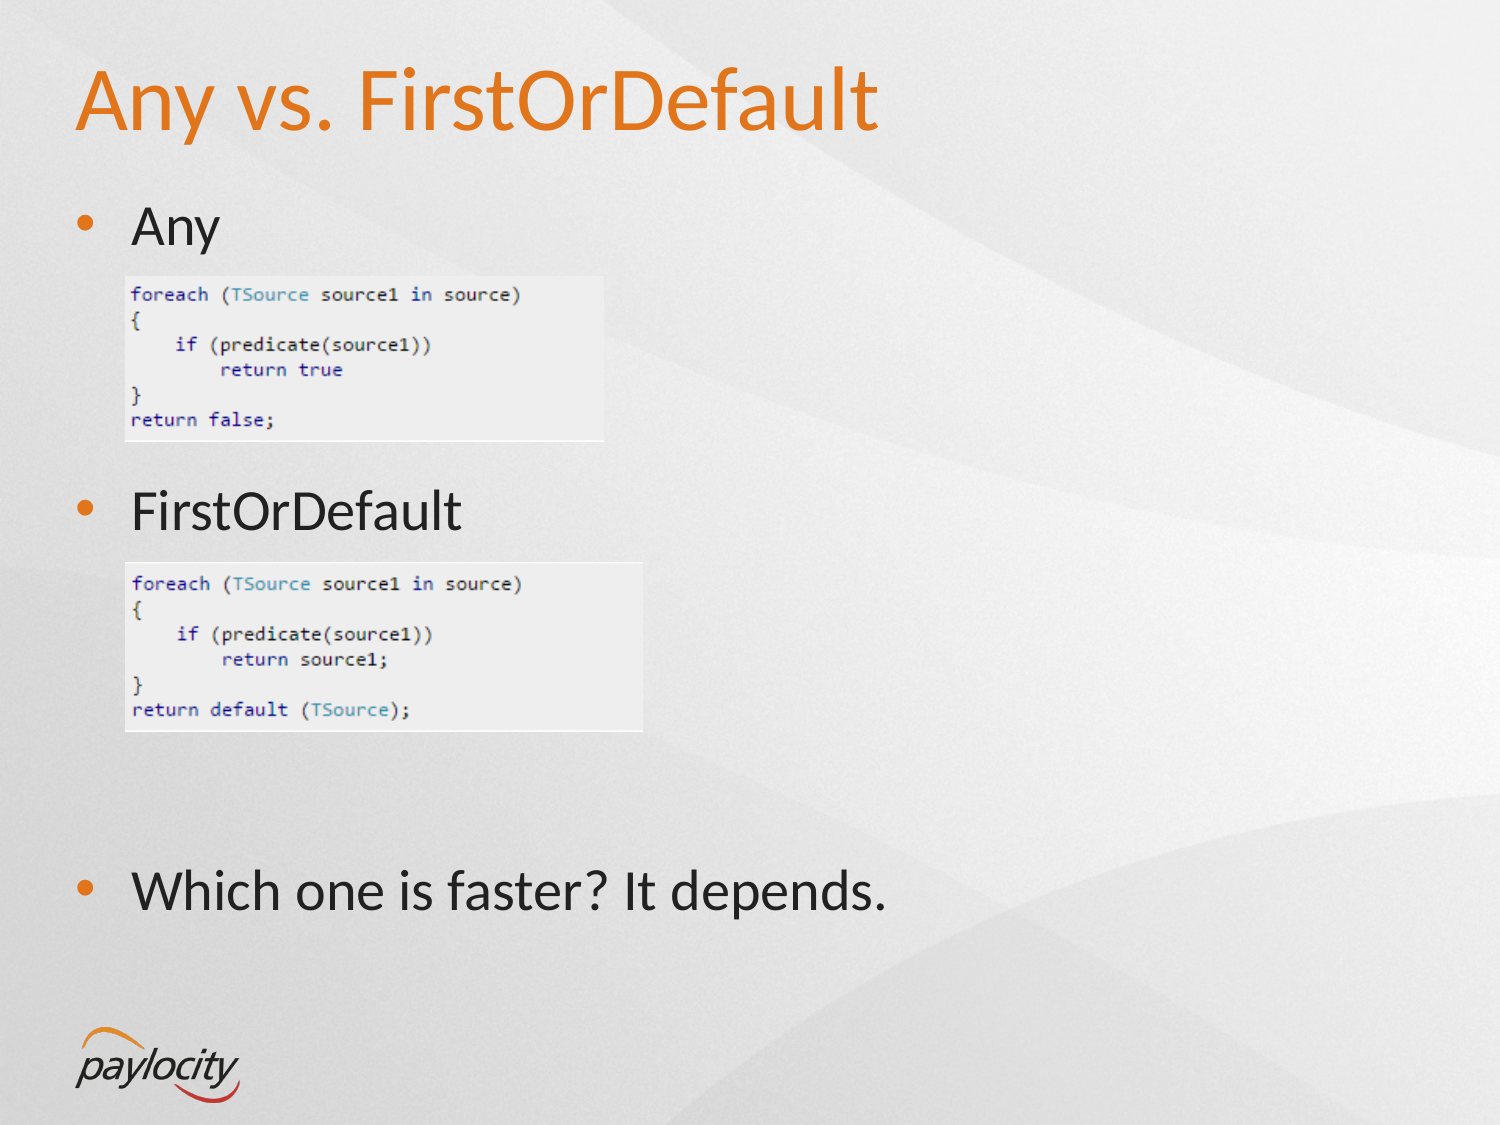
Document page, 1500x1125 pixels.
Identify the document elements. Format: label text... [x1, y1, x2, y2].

list Any FirstOrDefault Which one is faster? It depends. [75, 187, 1425, 1013]
title Any vs. FirstOrDefault [75, 37, 1425, 150]
picture [0, 0, 1500, 1125]
